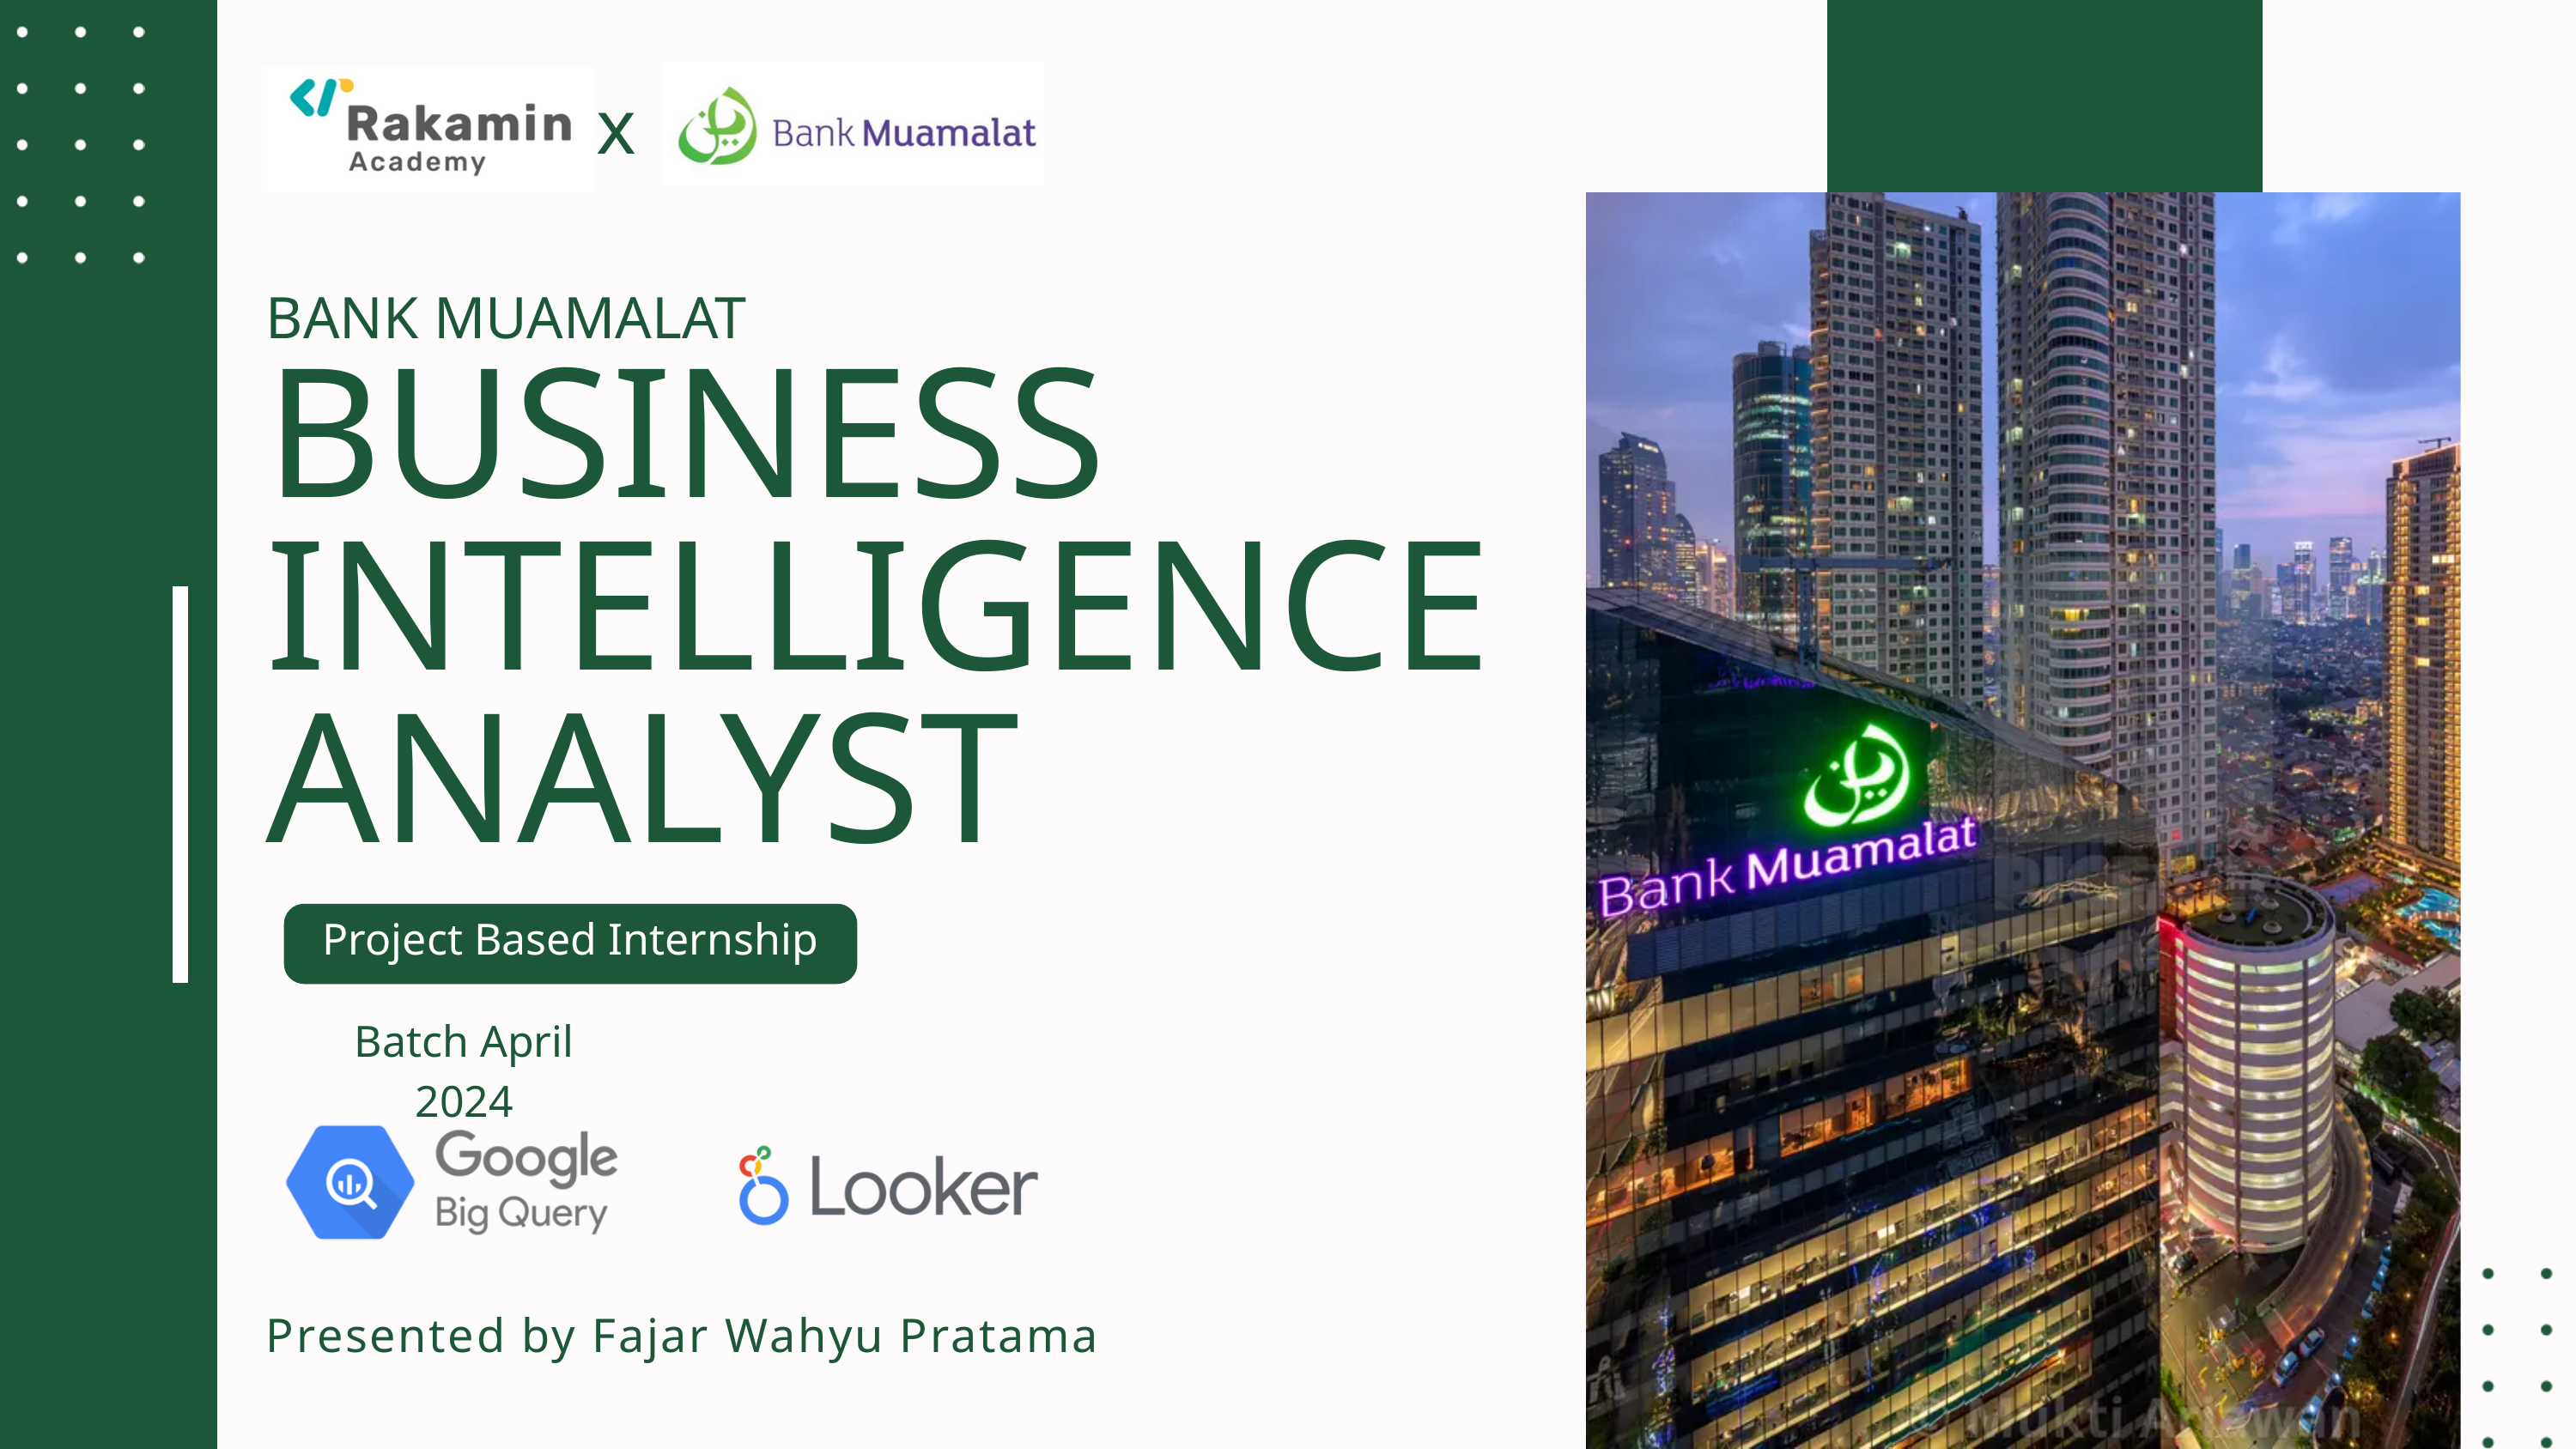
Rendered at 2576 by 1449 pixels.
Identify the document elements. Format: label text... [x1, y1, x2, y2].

text_box Batch April 2024 [301, 1005, 629, 1126]
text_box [0, 0, 218, 1449]
text_box [271, 1092, 634, 1274]
text_box [2463, 1268, 2576, 1449]
text_box BUSINESS INTELLIGENCE ANALYST [265, 361, 1563, 878]
text_box [261, 67, 595, 193]
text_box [1585, 192, 2461, 1449]
text_box BANK MUAMALAT [265, 294, 1563, 350]
text_box [661, 62, 1046, 187]
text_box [1827, 0, 2263, 191]
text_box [283, 903, 858, 985]
text_box x [594, 62, 639, 169]
text_box [726, 1092, 1052, 1279]
text_box Presented by Fajar Wahyu Pratama [265, 1296, 1471, 1362]
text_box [173, 585, 189, 984]
